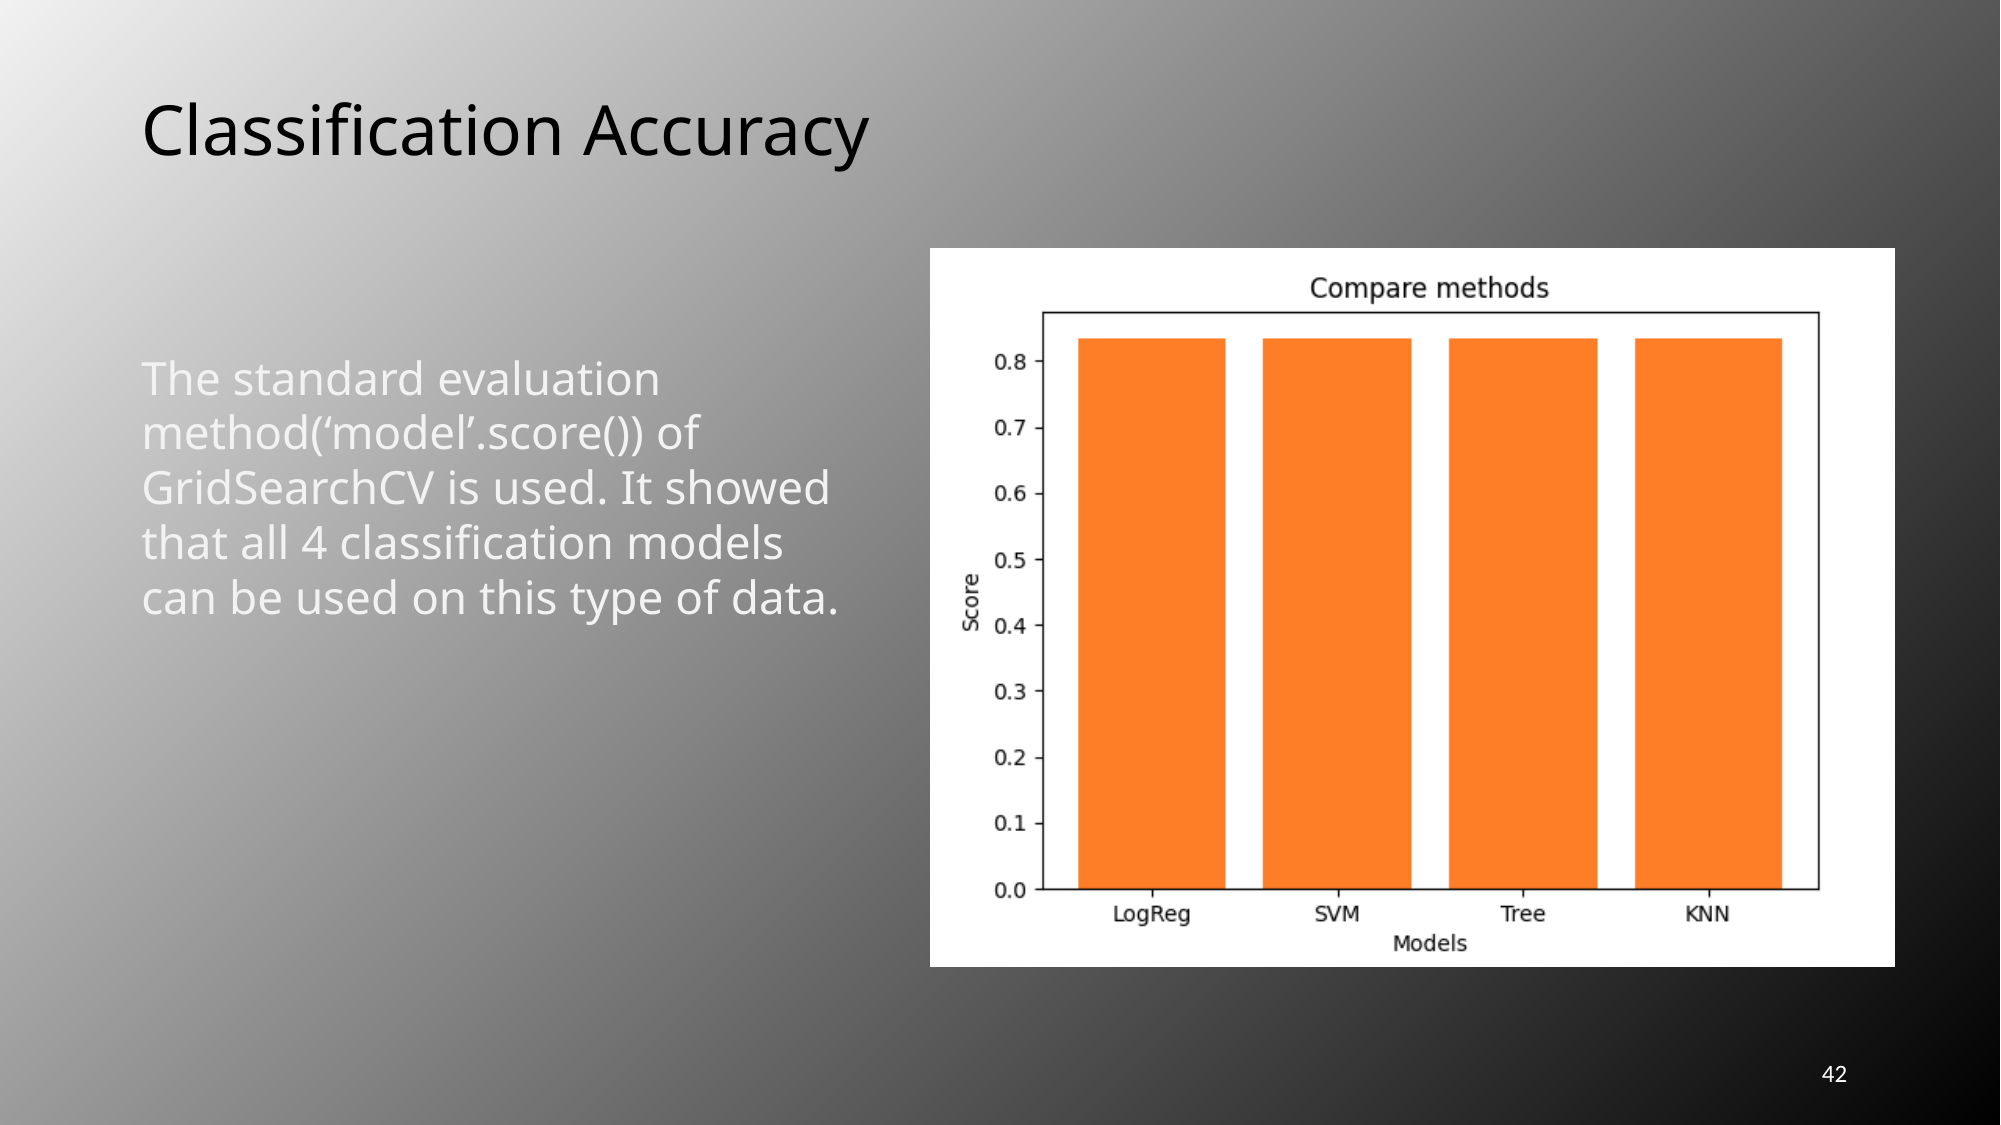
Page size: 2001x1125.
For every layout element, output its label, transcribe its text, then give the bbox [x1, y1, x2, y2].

text_box Classification Accuracy [126, 88, 1852, 179]
picture [930, 248, 1895, 967]
slide_number 42 [1412, 1042, 1863, 1103]
list The standard evaluation method(‘model’.score()) of GridSearchCV is used. It showed that all 4 classification models can be used on this type of data. [126, 341, 874, 967]
